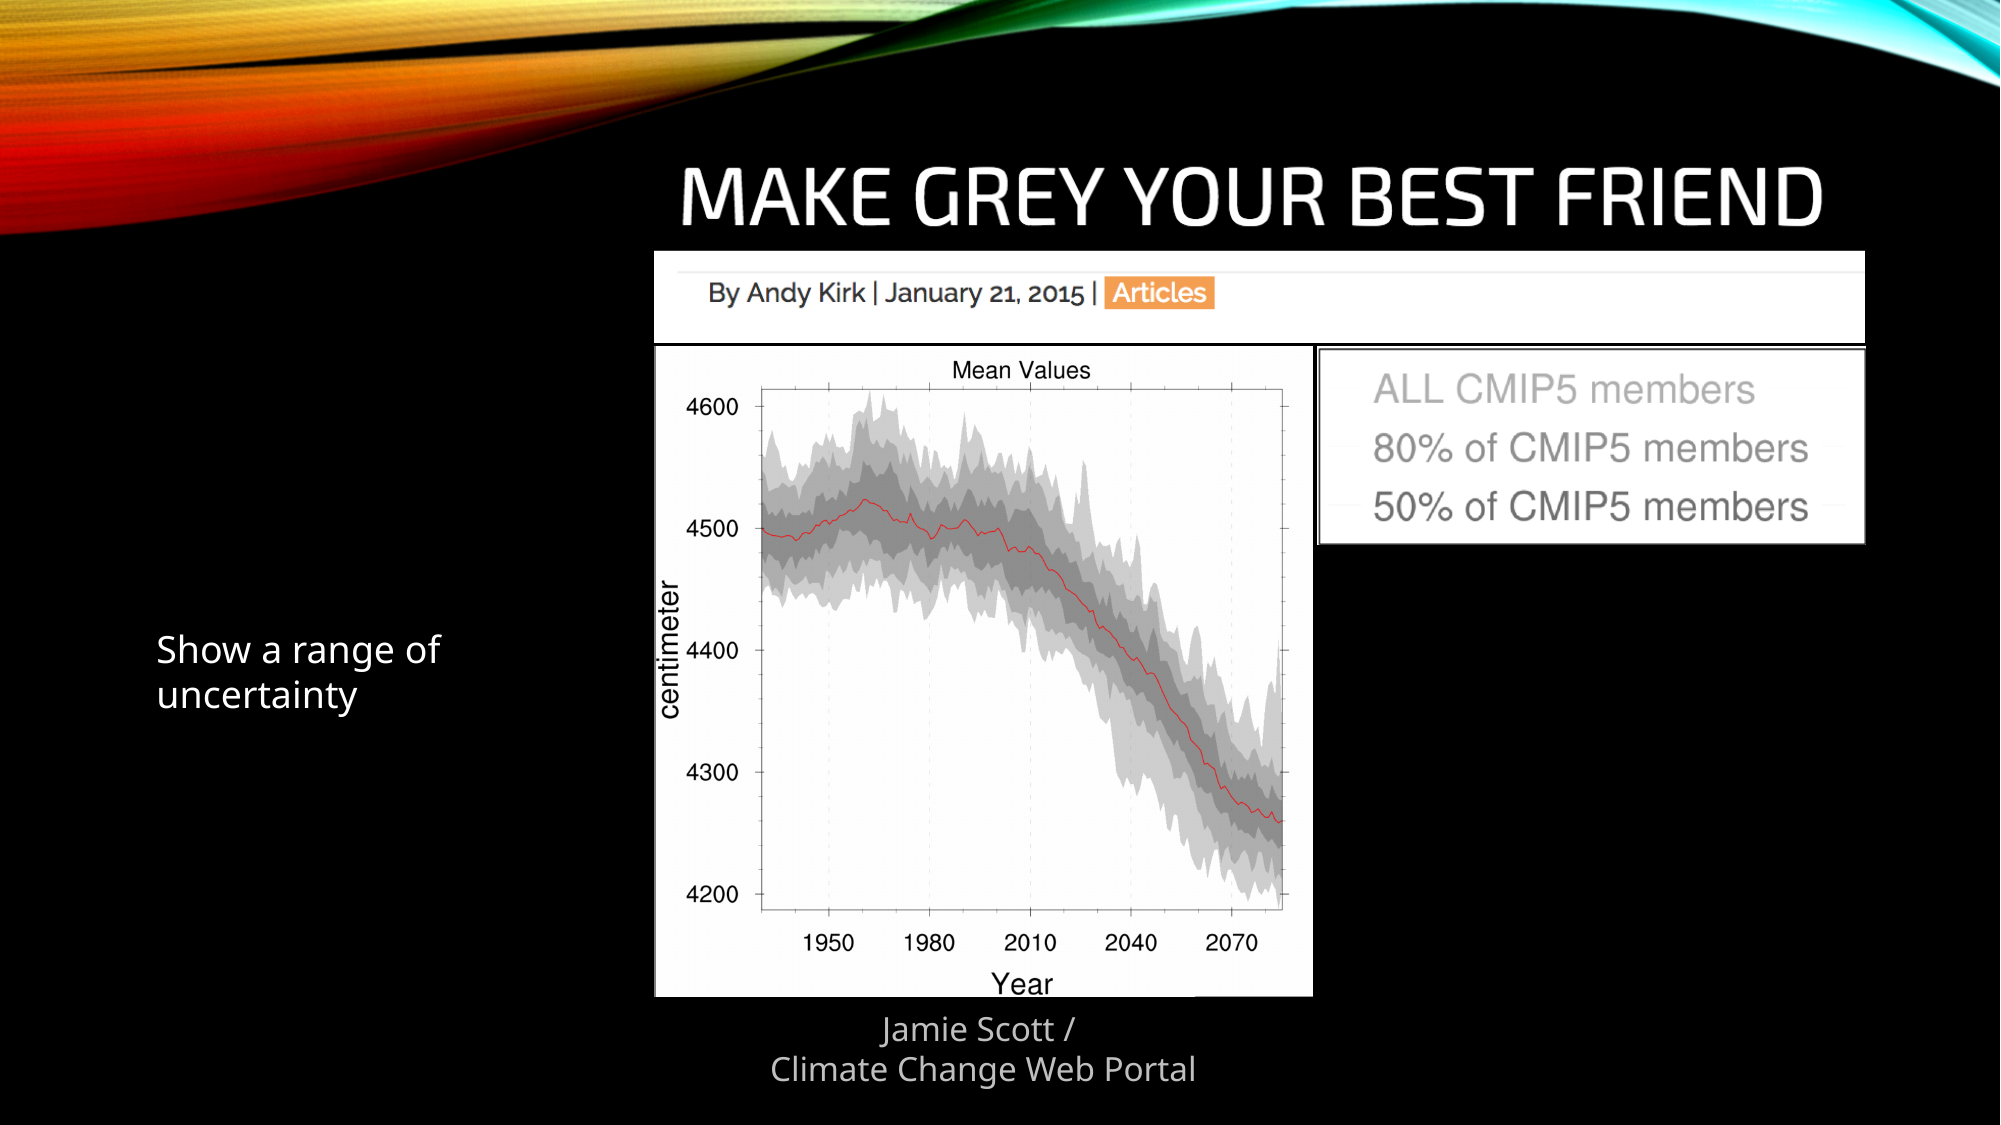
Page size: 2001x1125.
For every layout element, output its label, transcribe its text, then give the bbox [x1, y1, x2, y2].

picture [1317, 346, 1866, 546]
picture [0, 0, 2000, 343]
text_box Jamie Scott / Climate Change Web Portal [413, 1001, 1554, 1096]
picture [654, 346, 1313, 997]
text_box Show a range of uncertainty [141, 618, 642, 724]
